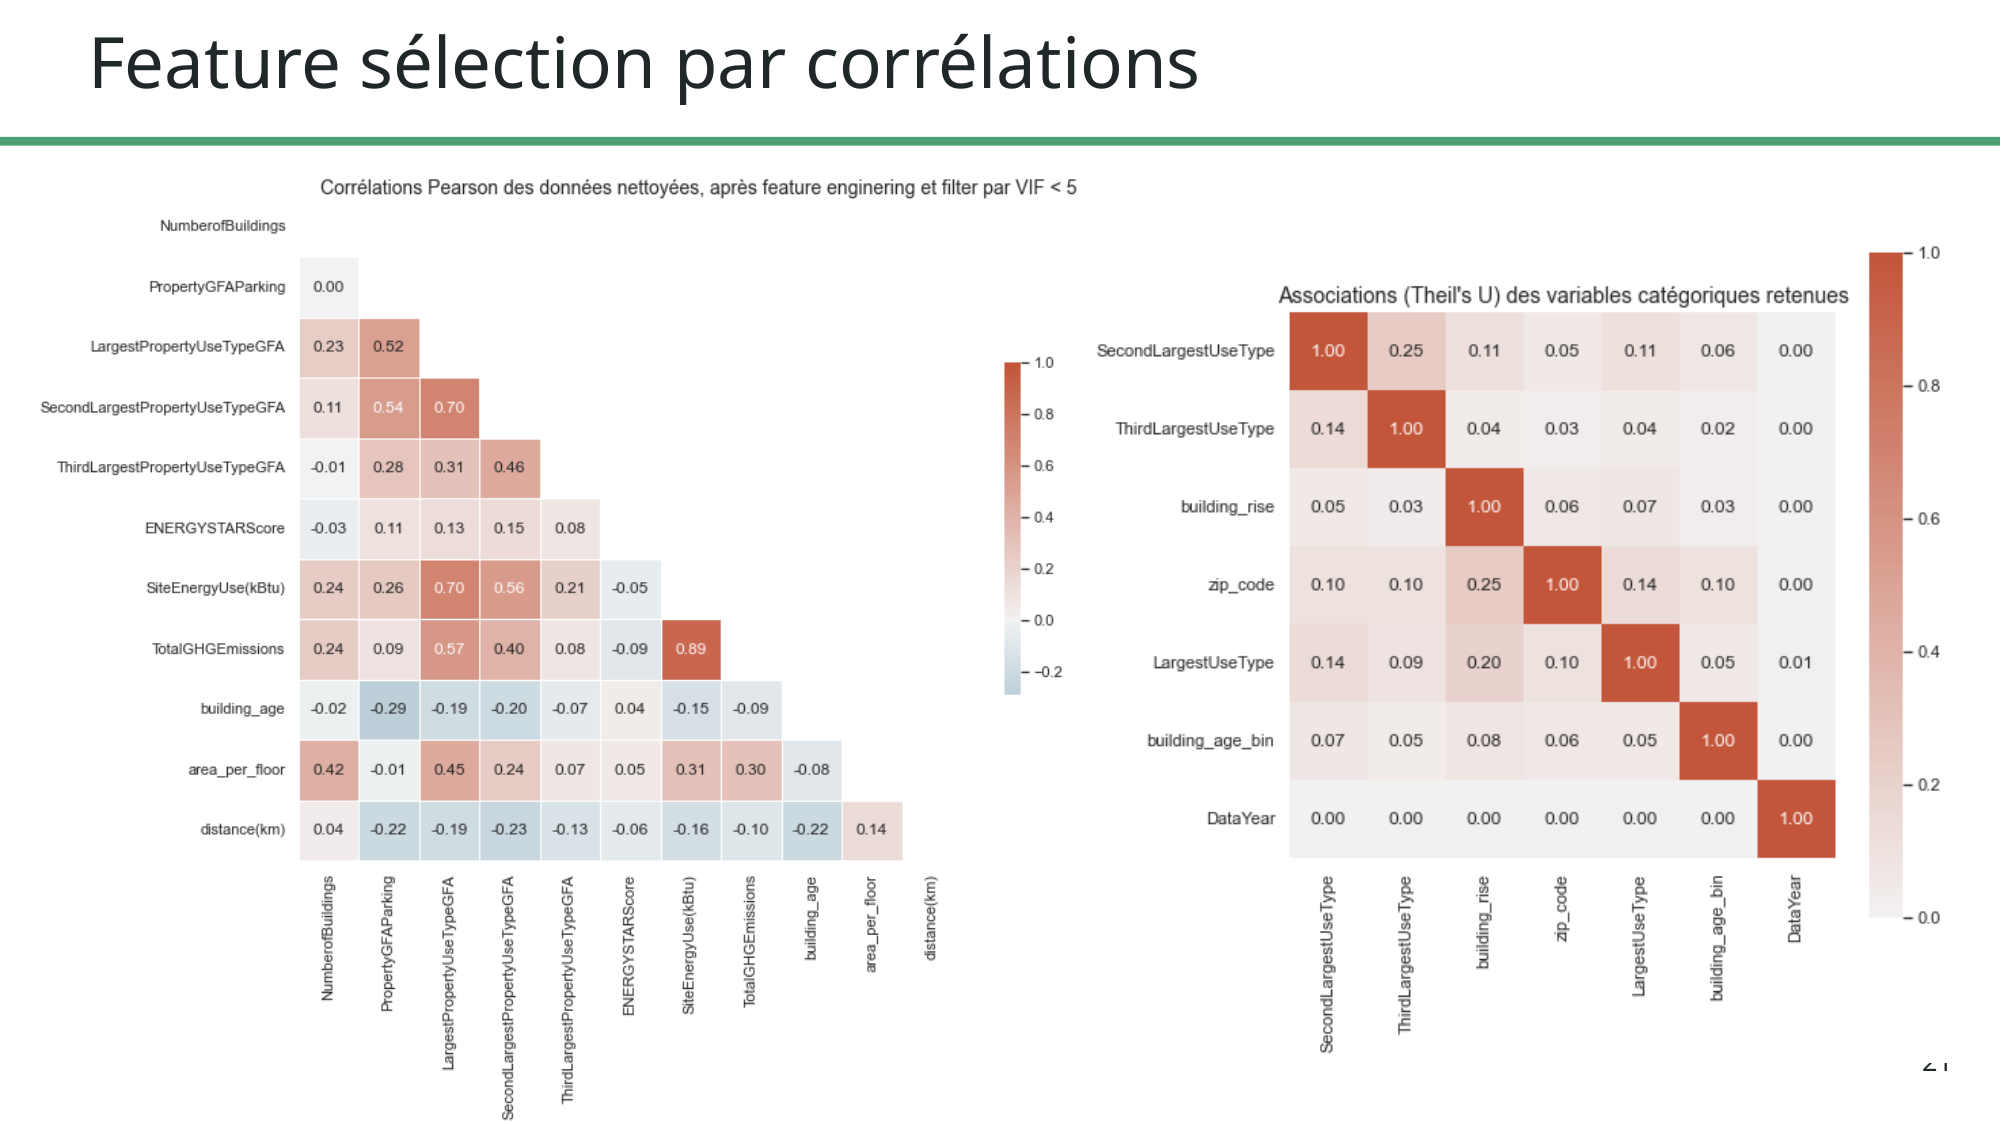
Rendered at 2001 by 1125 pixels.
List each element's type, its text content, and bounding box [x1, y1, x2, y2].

picture [30, 170, 1952, 1125]
slide_number 21 [1853, 1019, 1974, 1106]
title Feature sélection par corrélations [68, 0, 1932, 123]
